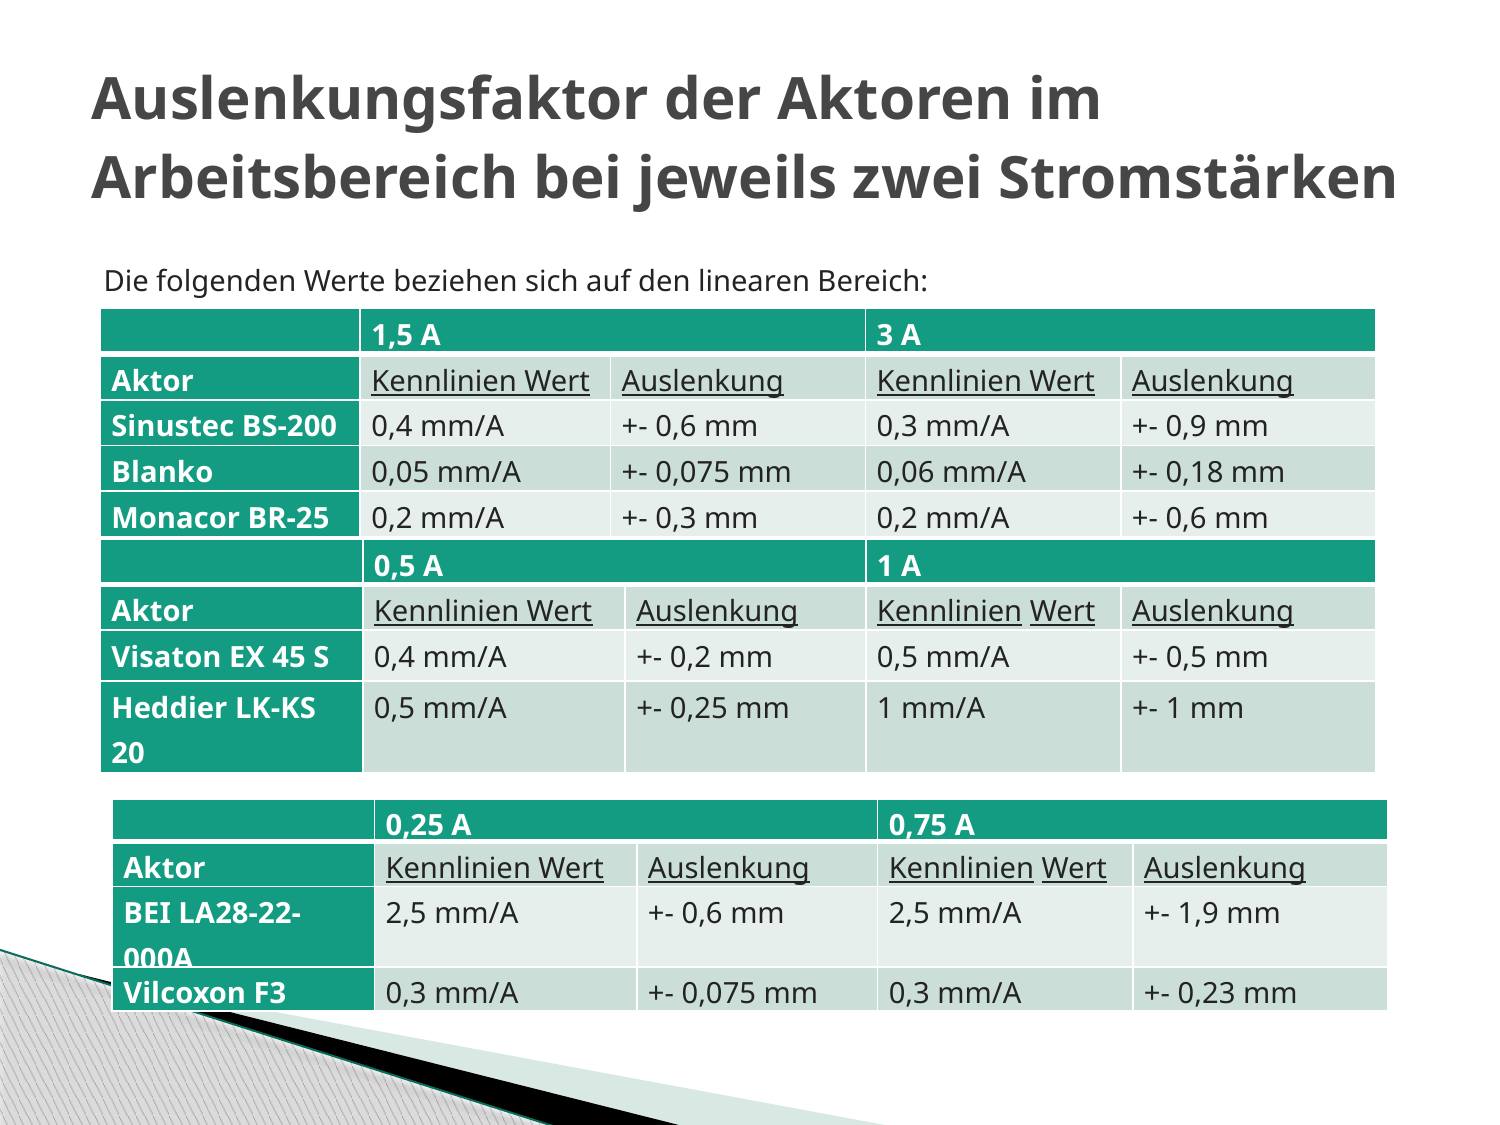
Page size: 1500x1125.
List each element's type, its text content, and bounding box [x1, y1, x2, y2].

table_cell Blanko [101, 446, 359, 490]
table_header [101, 309, 359, 351]
table_header 1,5 A [361, 309, 865, 351]
text_box Die folgenden Werte beziehen sich auf den linearen Bereich: [88, 255, 1389, 305]
table_header 0,25 A [375, 800, 877, 839]
table_cell Visaton EX 45 S [101, 631, 362, 680]
table_cell 0,3 mm/A [375, 968, 636, 1010]
table_cell BEI LA28-22-000A [113, 887, 374, 966]
table_cell Vilcoxon F3 [113, 968, 374, 1010]
table_cell 1 mm/A [867, 682, 1120, 772]
table_cell Aktor [101, 357, 359, 399]
table_cell +- 1 mm [1122, 682, 1375, 772]
table_cell Kennlinien Wert [878, 844, 1132, 886]
table_header [113, 800, 374, 839]
table_cell Auslenkung [1122, 357, 1375, 399]
table_cell Aktor [101, 587, 362, 629]
table_cell 0,5 mm/A [364, 682, 624, 772]
table_header 3 A [866, 309, 1375, 351]
table_cell +- 0,25 mm [626, 682, 865, 772]
table_cell 2,5 mm/A [375, 887, 636, 966]
table_cell Kennlinien Wert [364, 587, 624, 629]
table_cell Auslenkung [1122, 587, 1375, 629]
table_cell +- 0,6 mm [611, 401, 865, 445]
table_cell 0,2 mm/A [361, 492, 610, 536]
table_cell Aktor [113, 844, 374, 886]
table_cell 0,3 mm/A [866, 401, 1120, 445]
table_cell Kennlinien Wert [375, 844, 636, 886]
table_header 1 A [867, 540, 1375, 582]
table_cell Auslenkung [626, 587, 865, 629]
table_cell Auslenkung [1134, 844, 1387, 886]
table_cell +- 0,075 mm [611, 446, 865, 490]
table_cell +- 0,18 mm [1122, 446, 1375, 490]
table_cell Kennlinien Wert [867, 587, 1120, 629]
table_cell +- 0,2 mm [626, 631, 865, 680]
table_cell 0,05 mm/A [361, 446, 610, 490]
table_header 0,5 A [364, 540, 865, 582]
table_cell +- 0,3 mm [611, 492, 865, 536]
table_cell +- 0,6 mm [638, 887, 877, 966]
title Auslenkungsfaktor der Aktoren im Arbeitsbereich bei jeweils zwei Stromstärken [76, 42, 1427, 231]
table_header 0,75 A [878, 800, 1387, 839]
table_cell Kennlinien Wert [361, 357, 610, 399]
table_cell 0,5 mm/A [867, 631, 1120, 680]
table_cell 0,2 mm/A [866, 492, 1120, 536]
table_cell +- 0,6 mm [1122, 492, 1375, 536]
table_cell Auslenkung [611, 357, 865, 399]
table_cell Monacor BR-25 [101, 492, 359, 536]
table_cell 0,4 mm/A [364, 631, 624, 680]
table_cell +- 0,23 mm [1134, 968, 1387, 1010]
table_cell +- 1,9 mm [1134, 887, 1387, 966]
table_cell +- 0,075 mm [638, 968, 877, 1010]
table_cell 0,3 mm/A [878, 968, 1132, 1010]
table_cell 0,06 mm/A [866, 446, 1120, 490]
table_cell +- 0,9 mm [1122, 401, 1375, 445]
table_cell Kennlinien Wert [866, 357, 1120, 399]
table_header [101, 540, 362, 582]
table_cell Heddier LK-KS 20 [101, 682, 362, 772]
table_cell +- 0,5 mm [1122, 631, 1375, 680]
table_cell Sinustec BS-200 [101, 401, 359, 445]
table_cell 0,4 mm/A [361, 401, 610, 445]
table_cell 2,5 mm/A [878, 887, 1132, 966]
table_cell Auslenkung [638, 844, 877, 886]
